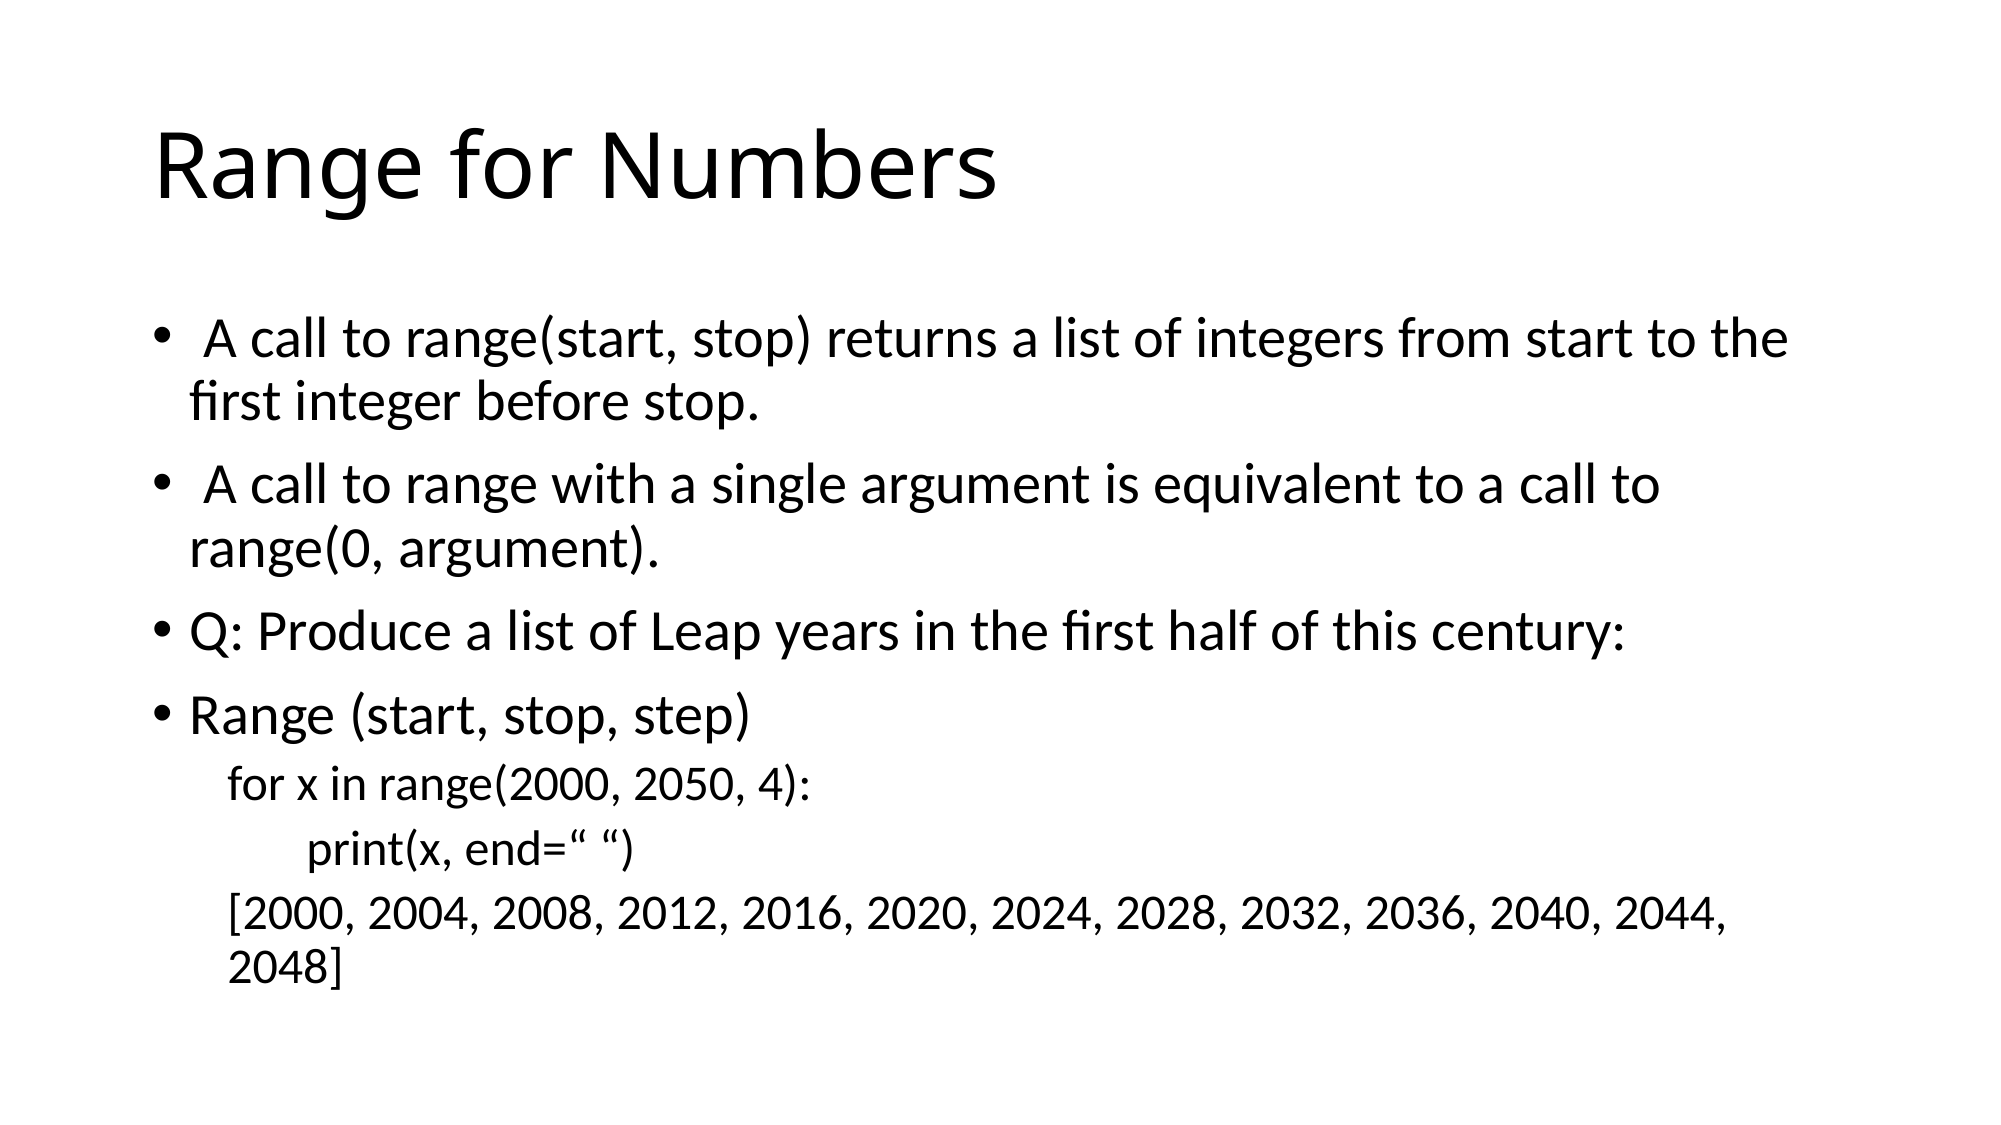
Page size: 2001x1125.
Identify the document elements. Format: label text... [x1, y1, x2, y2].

title Range for Numbers [137, 59, 1863, 278]
list A call to range(start, stop) returns a list of integers from start to the ﬁrst integer before stop. A call to range with a single argument is equivalent to a call to range(0, argument). Q: Produce a list of Leap years in the first half of this century: Range (start, stop, step) for x in range(2000, 2050, 4): print(x, end=“ “) [2000, 2004, 2008, 2012, 2016, 2020, 2024, 2028, 2032, 2036, 2040, 2044, 2048] [137, 299, 1863, 1014]
